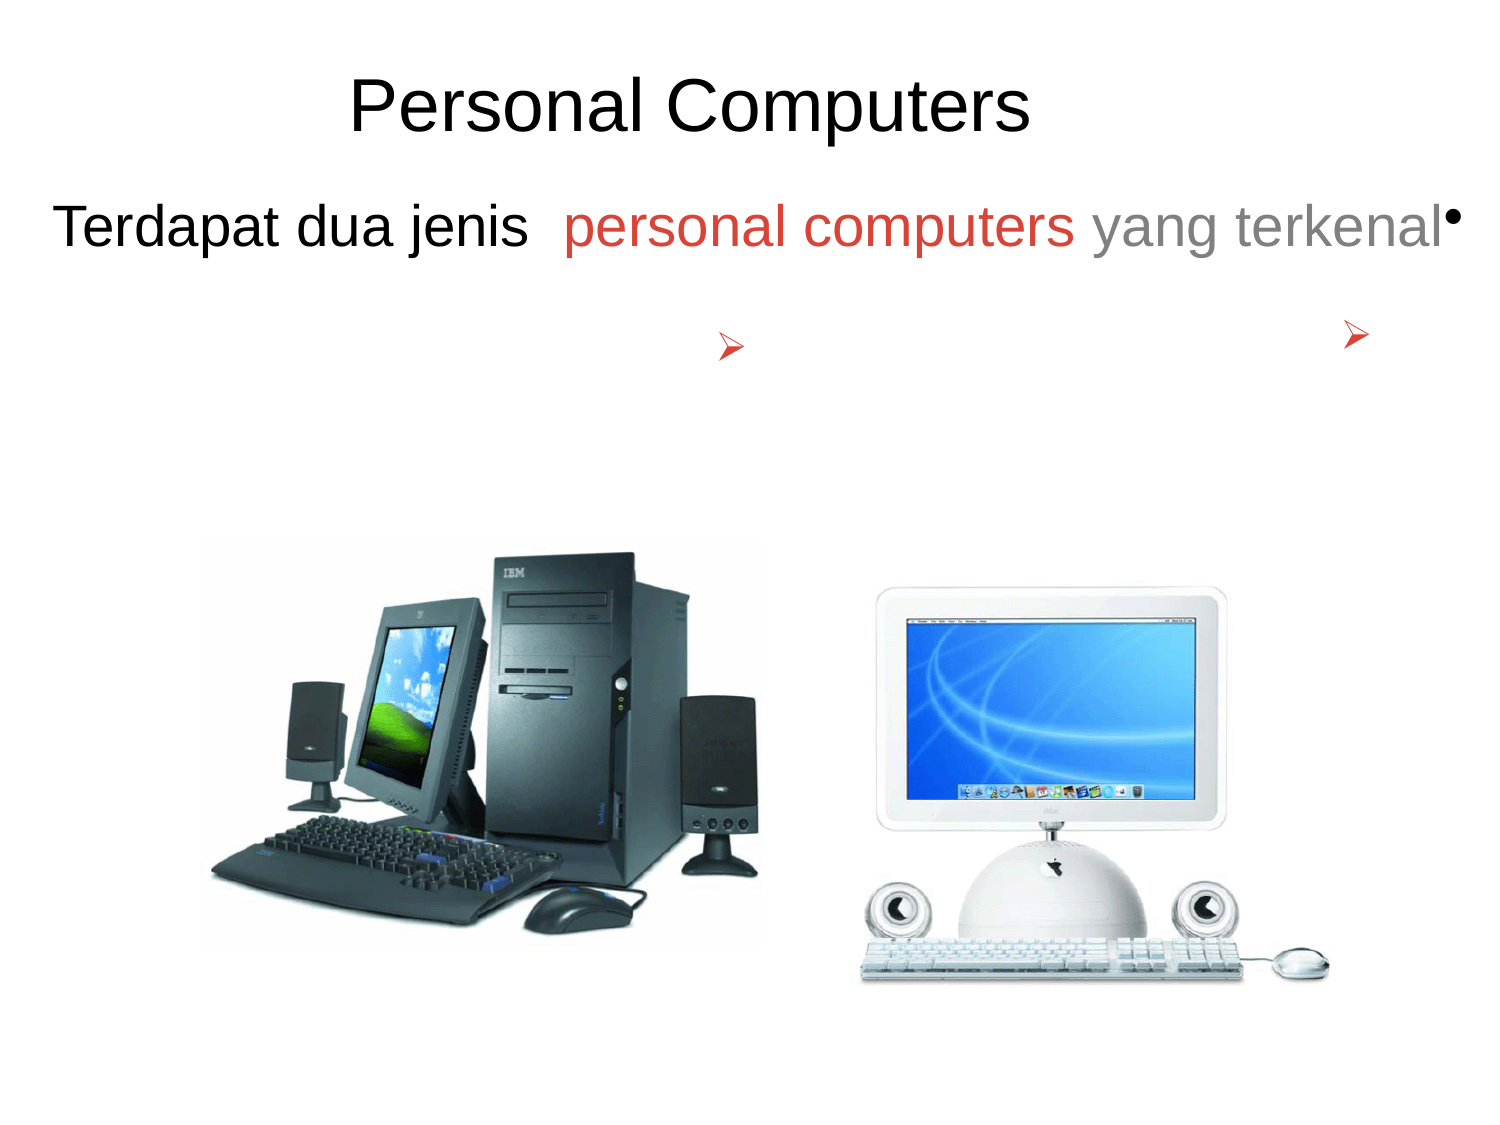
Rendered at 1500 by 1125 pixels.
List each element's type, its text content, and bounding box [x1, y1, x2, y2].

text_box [824, 299, 1388, 992]
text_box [187, 312, 763, 948]
title Personal Computers [52, 33, 1329, 170]
list Terdapat dua jenis personal computers yang terkenal [29, 180, 1480, 327]
